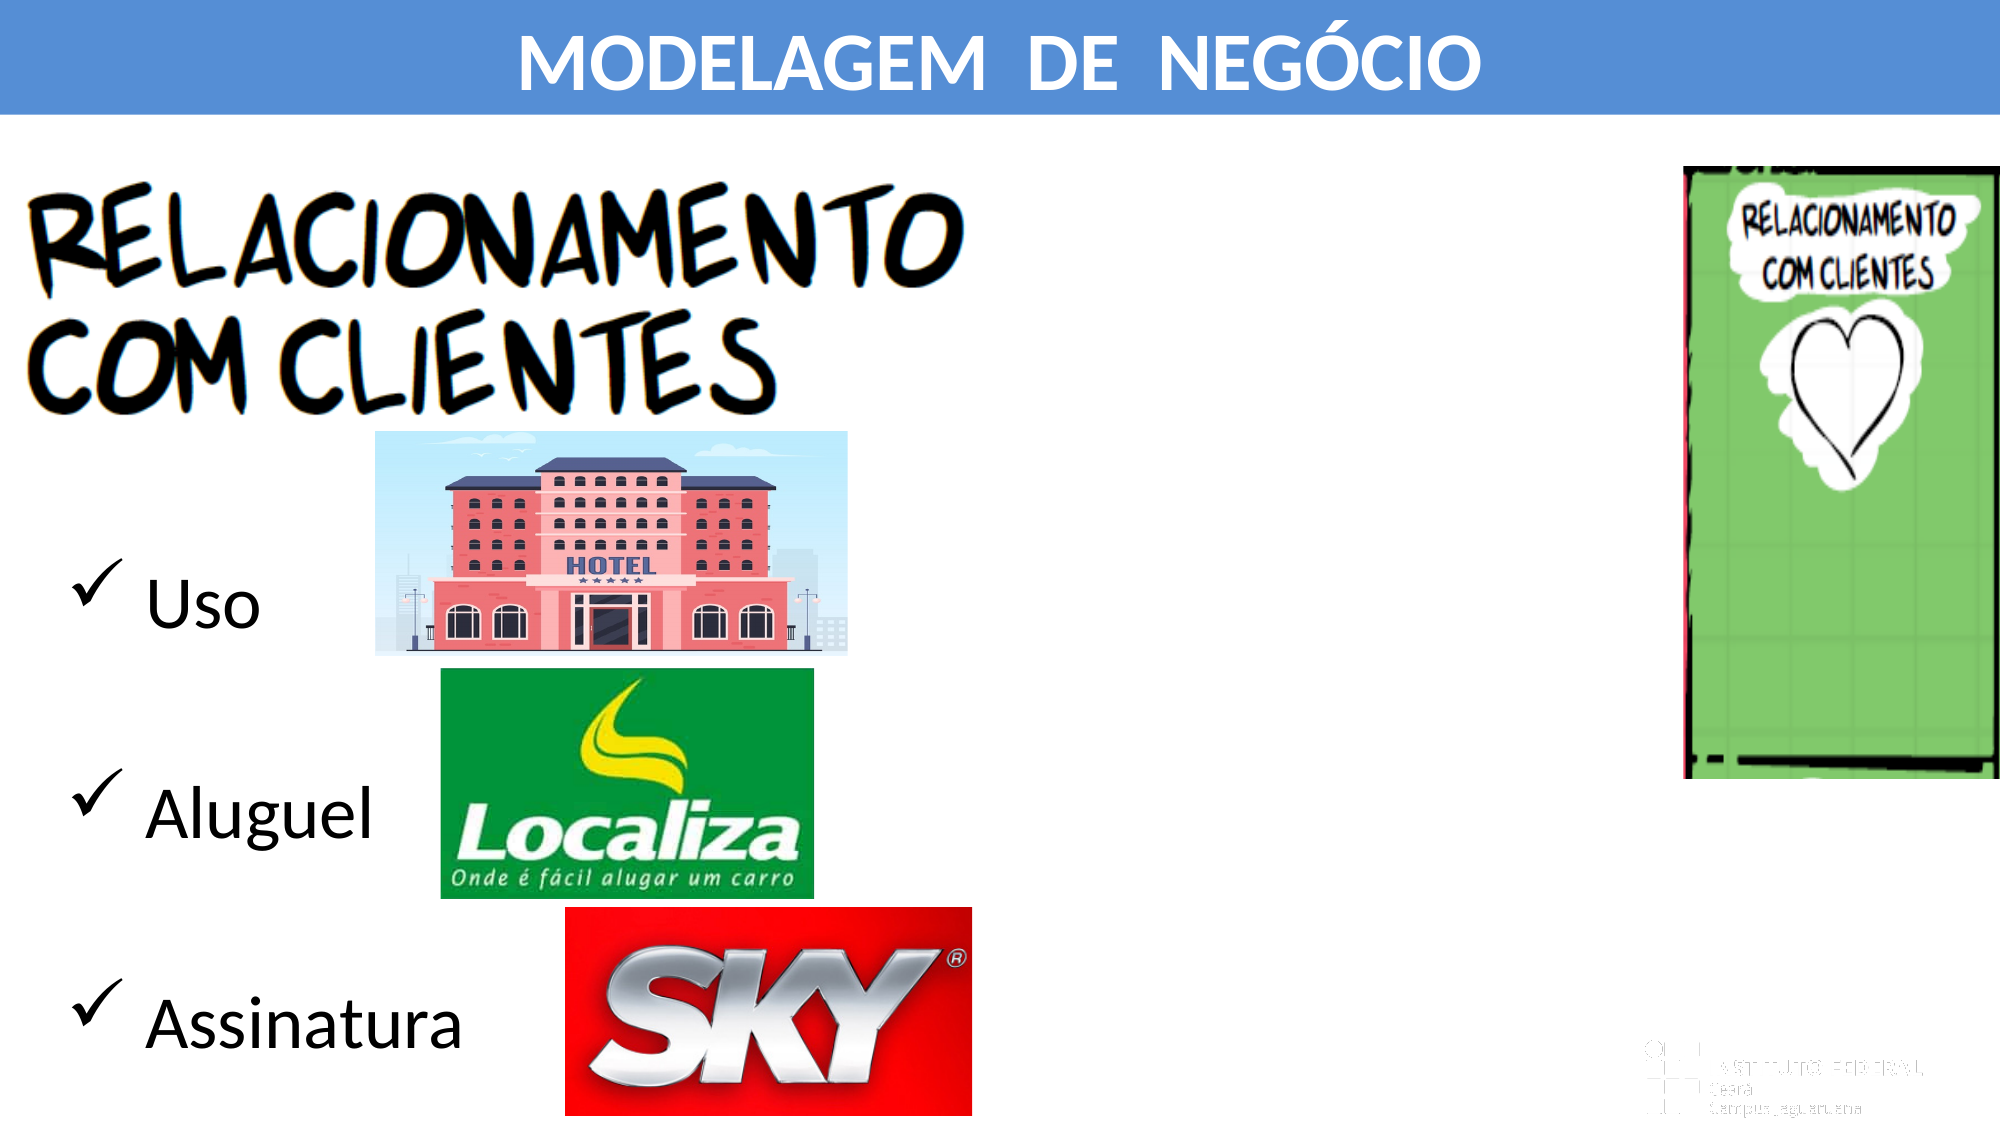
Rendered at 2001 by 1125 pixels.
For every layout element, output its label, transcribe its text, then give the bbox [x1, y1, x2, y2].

picture [440, 667, 815, 899]
picture [16, 161, 1344, 656]
picture [564, 907, 973, 1116]
picture [1682, 166, 2000, 779]
picture [1645, 1040, 1923, 1118]
list Uso Aluguel Assinatura [51, 449, 369, 645]
